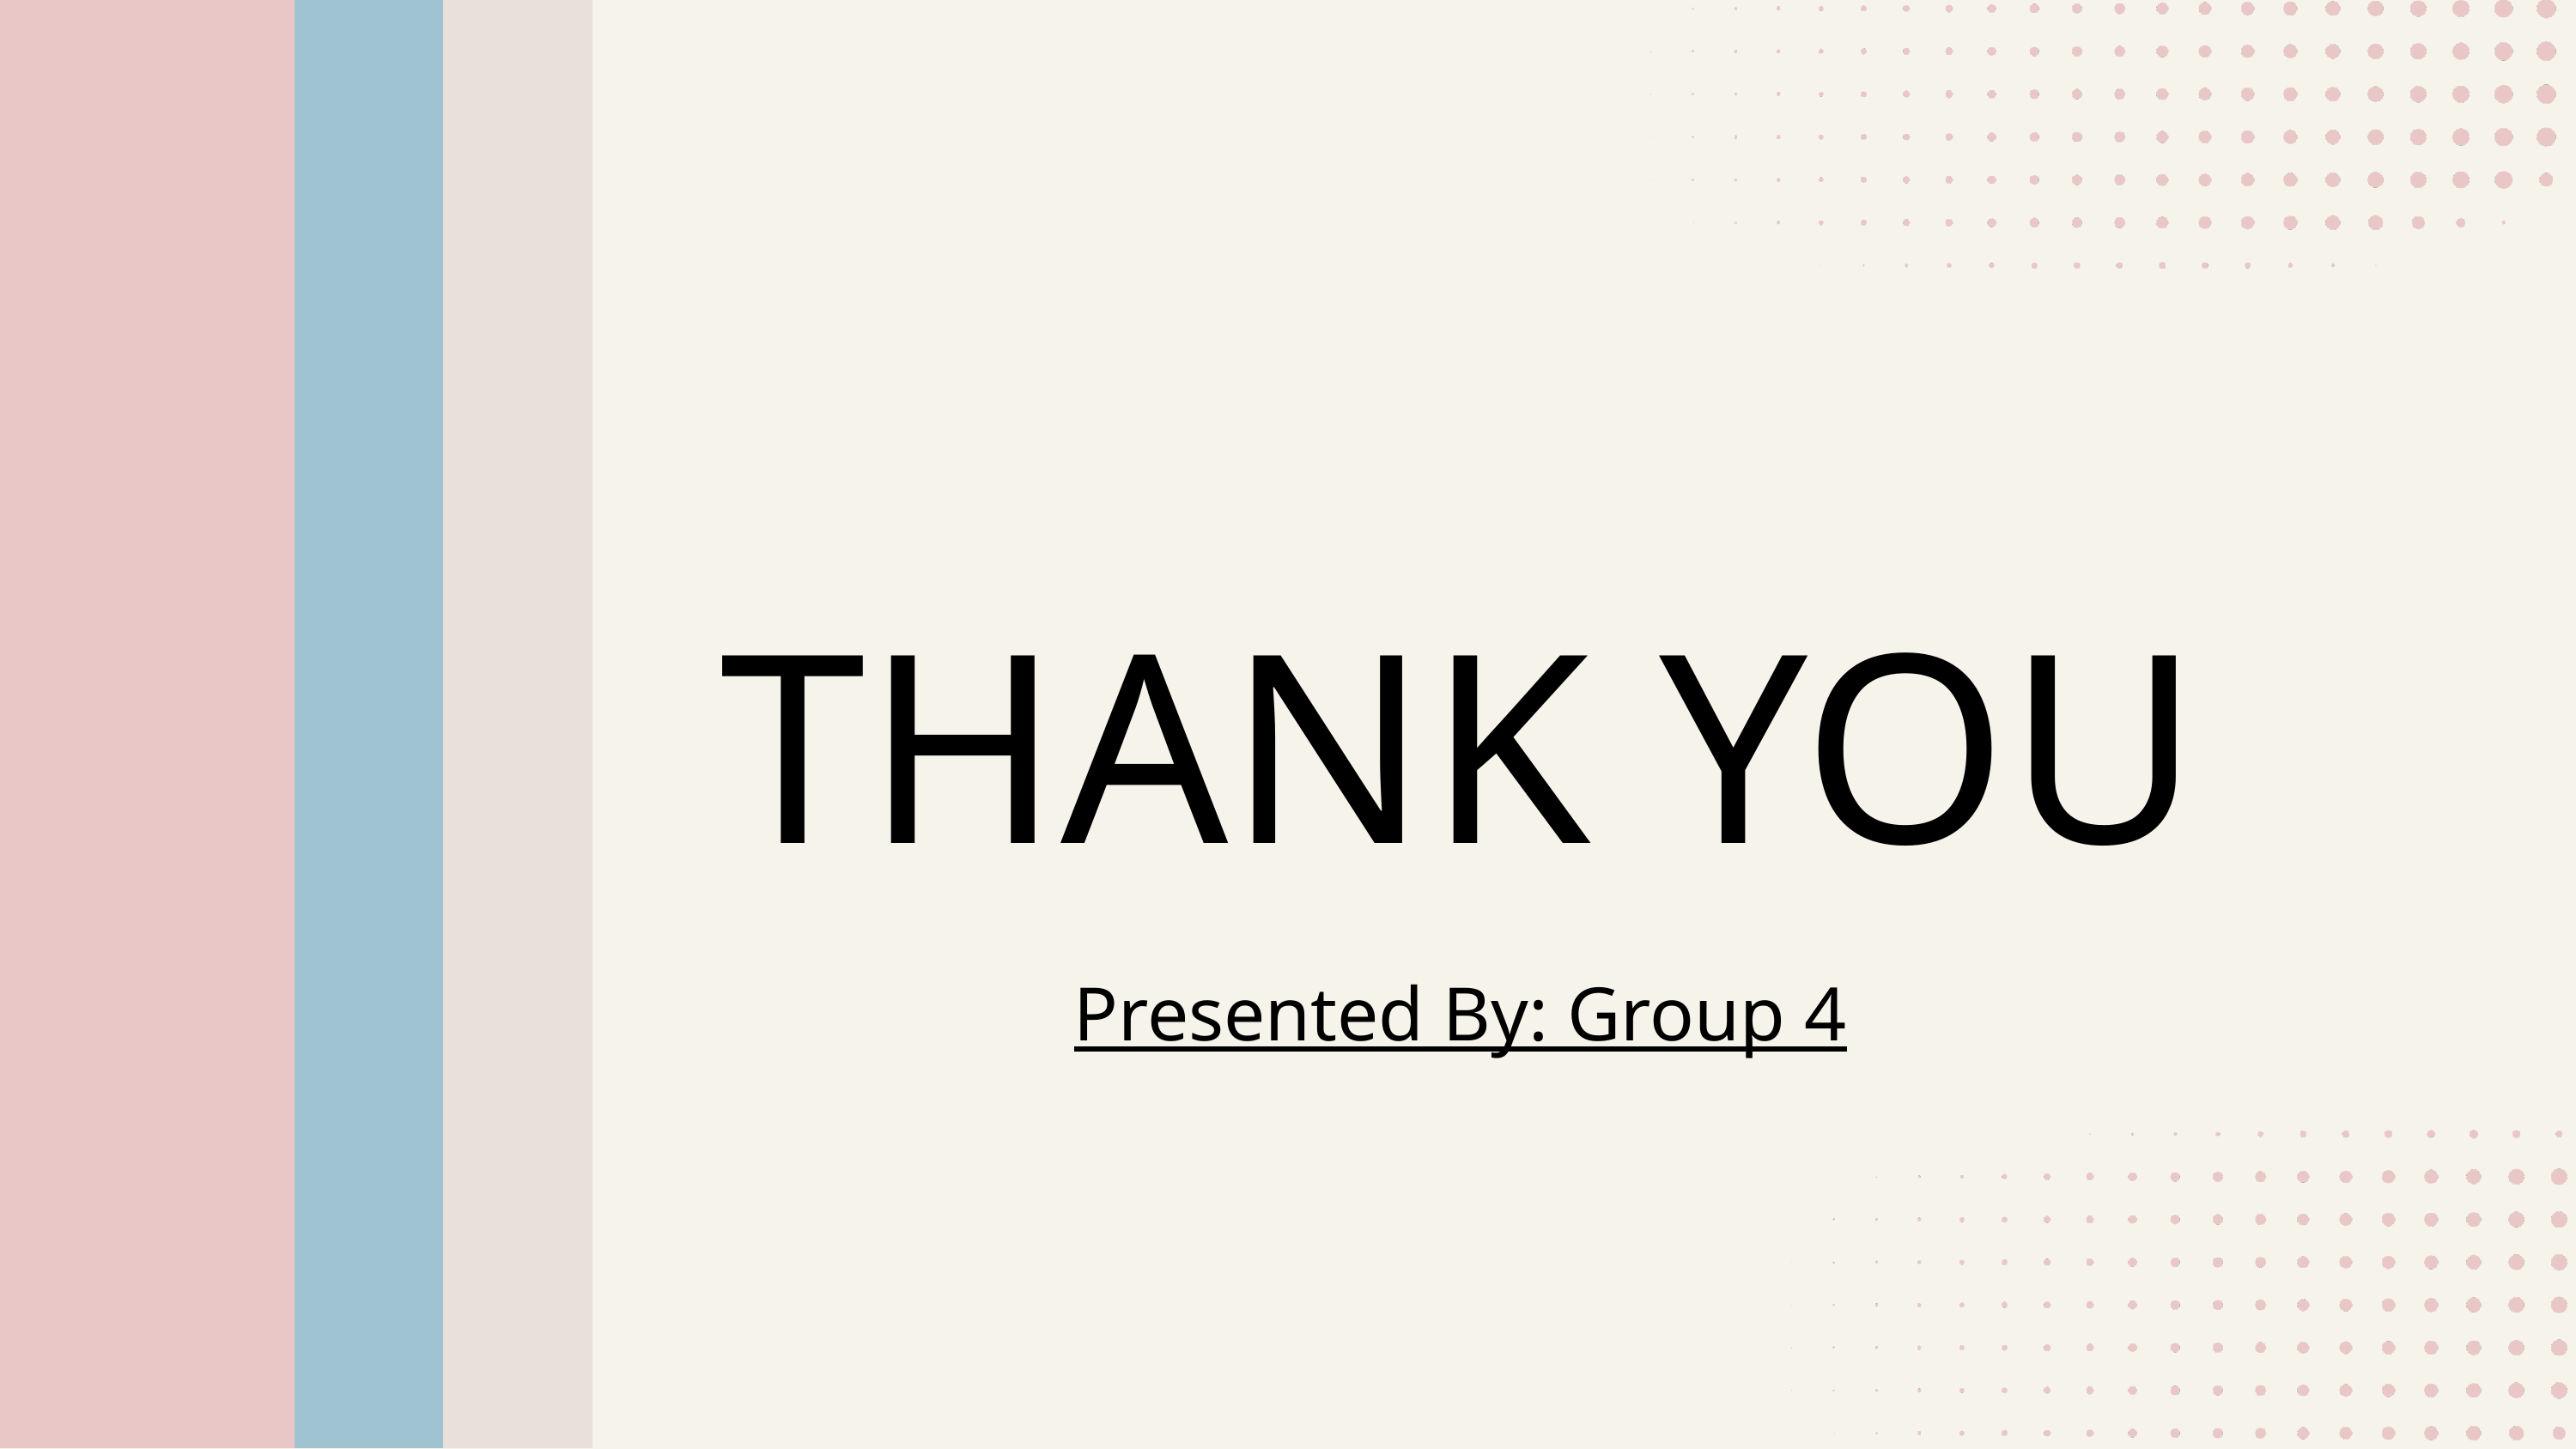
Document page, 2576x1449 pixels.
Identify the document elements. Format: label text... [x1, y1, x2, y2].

text_box THANK YOU [641, 527, 2280, 896]
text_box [0, 0, 593, 1449]
text_box [1607, 0, 2576, 269]
text_box [1748, 1130, 2576, 1449]
text_box Presented By: Group 4 [708, 952, 2212, 1056]
